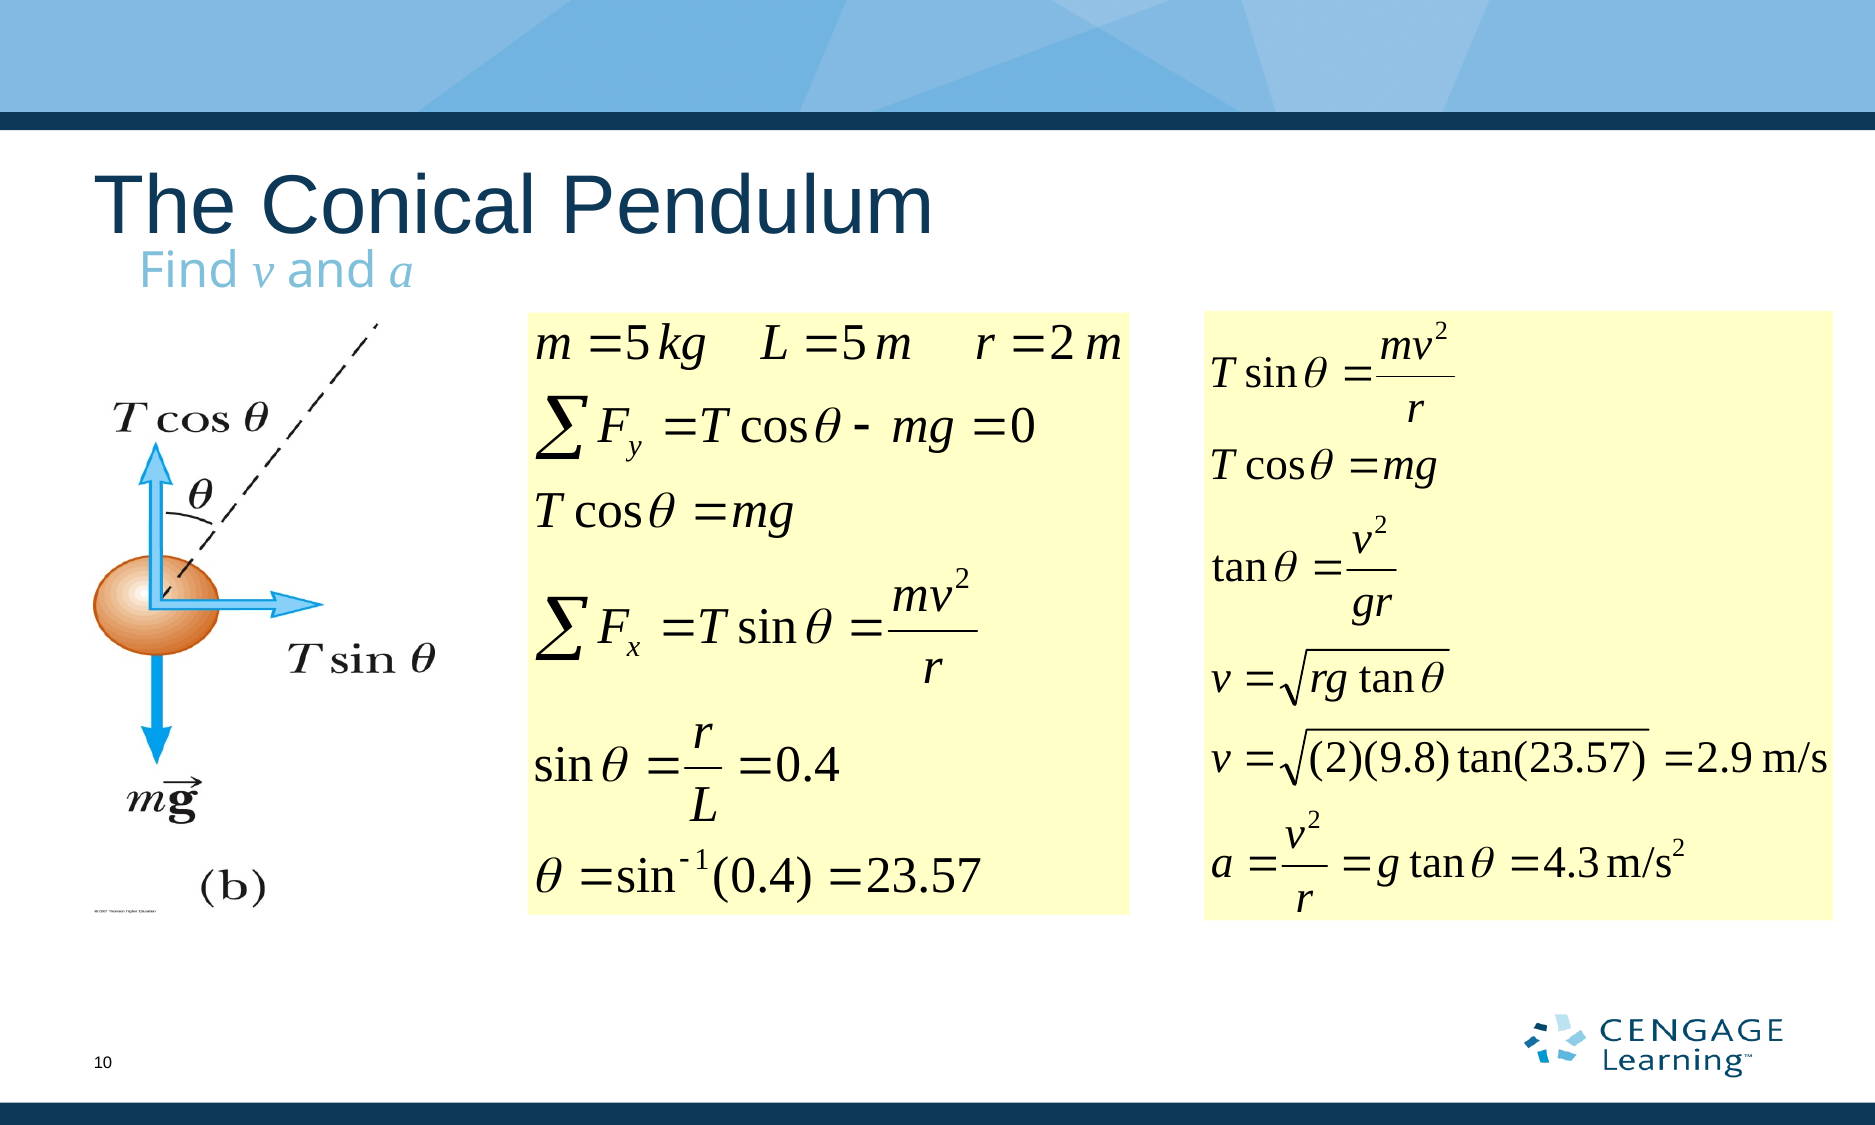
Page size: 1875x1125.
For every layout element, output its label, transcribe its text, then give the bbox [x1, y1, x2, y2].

picture [93, 322, 436, 915]
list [1204, 310, 1834, 921]
slide_number 10 [93, 1051, 141, 1090]
title The Conical Pendulum [93, 149, 1782, 250]
picture [1494, 990, 1812, 1101]
picture [0, 0, 1875, 112]
text_box Find v and a [75, 229, 715, 305]
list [527, 312, 1130, 915]
